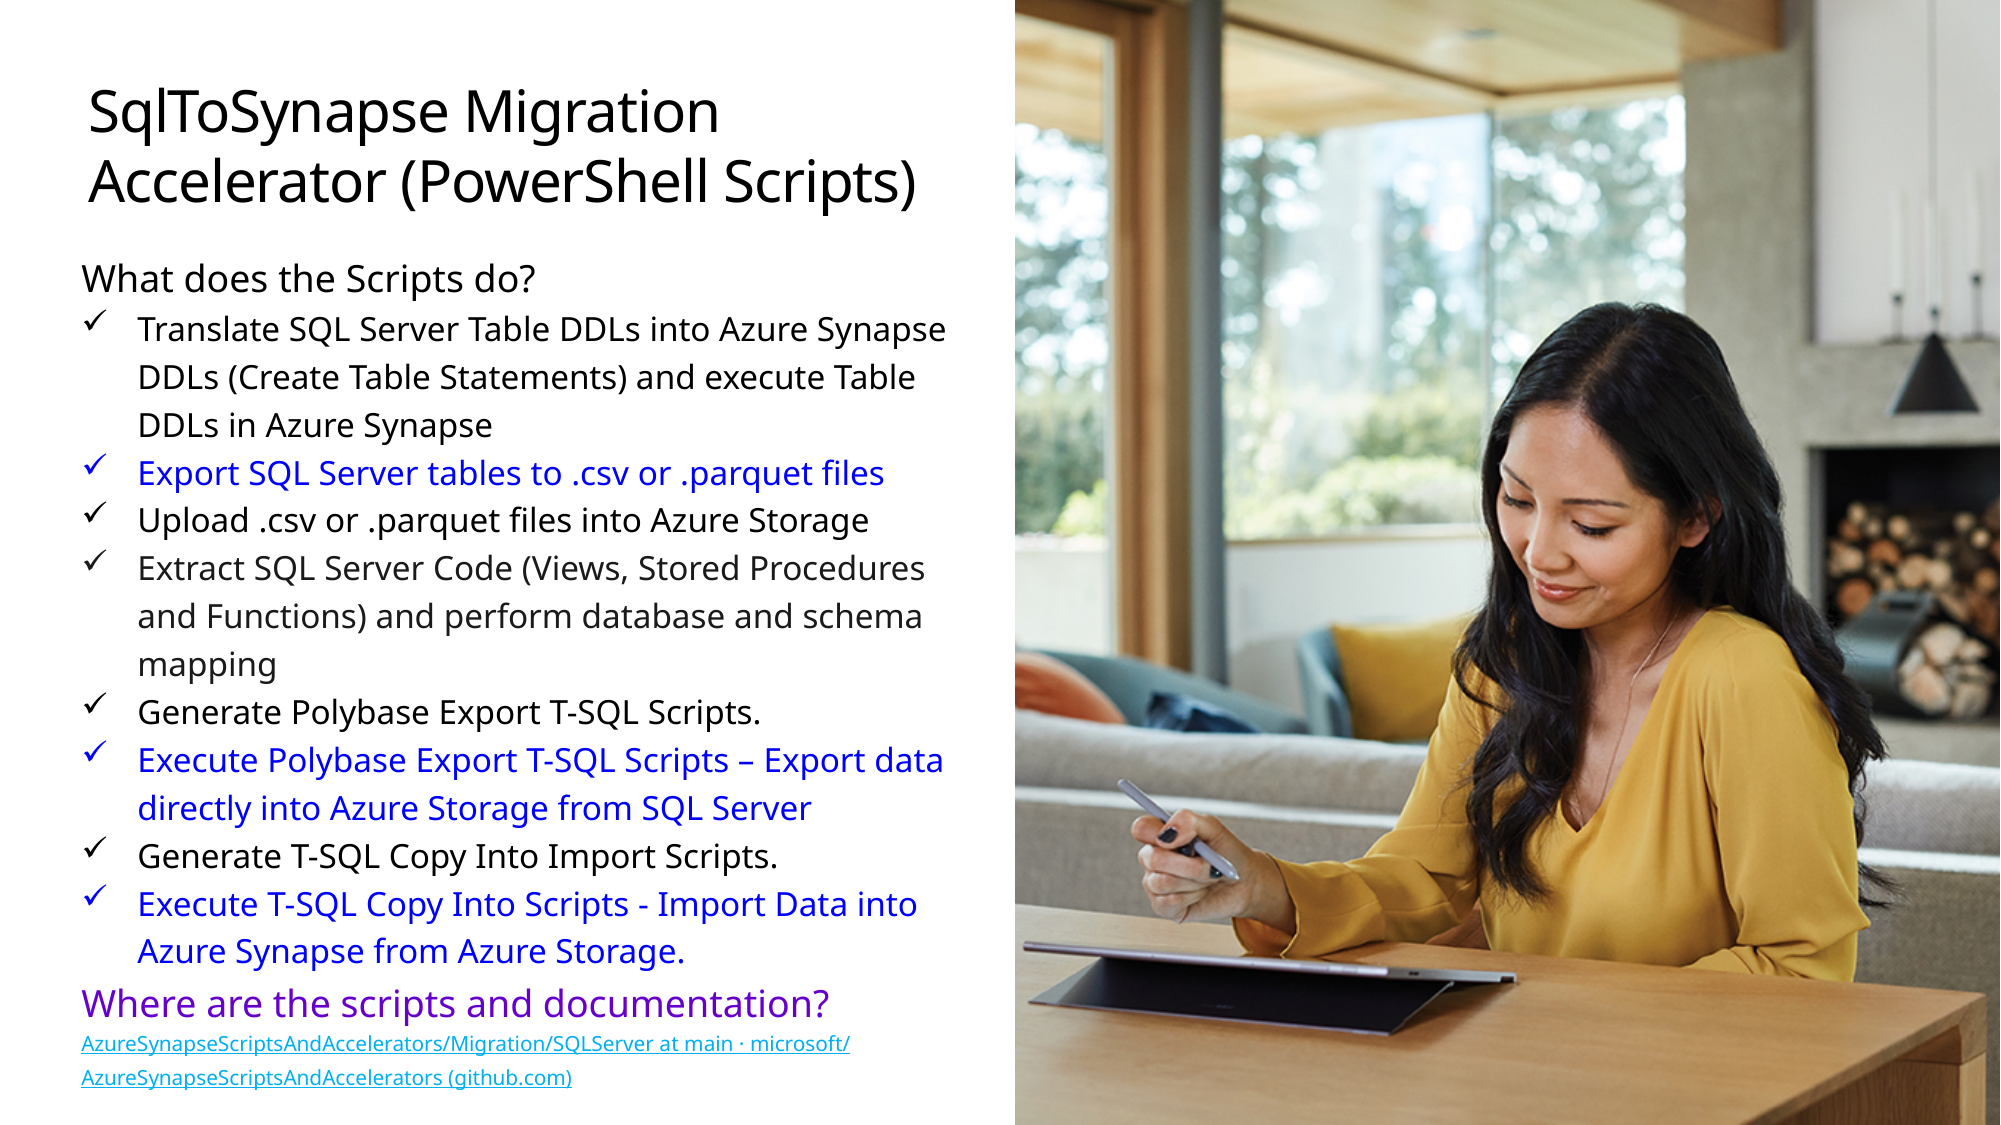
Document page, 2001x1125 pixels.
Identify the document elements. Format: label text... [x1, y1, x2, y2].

picture [1014, 0, 2000, 1125]
title SqlToSynapse Migration Accelerator (PowerShell Scripts) [88, 74, 936, 216]
text_box What does the Scripts do? Translate SQL Server Table DDLs into Azure Synapse DDLs (Create Table Statements) and execute Table DDLs in Azure Synapse Export SQL Server tables to .csv or .parquet files Upload .csv or .parquet files into Azure Storage Extract SQL Server Code (Views, Stored Procedures and Functions) and perform database and schema mapping Generate Polybase Export T-SQL Scripts. Execute Polybase Export T-SQL Scripts – Export data directly into Azure Storage from SQL Server Generate T-SQL Copy Into Import Scripts. Execute T-SQL Copy Into Scripts - Import Data into Azure Synapse from Azure Storage. Where are the scripts and documentation? AzureSynapseScriptsAndAccelerators/Migration/SQLServer at main · microsoft/AzureSynapseScriptsAndAccelerators (github.com) [81, 238, 985, 1100]
